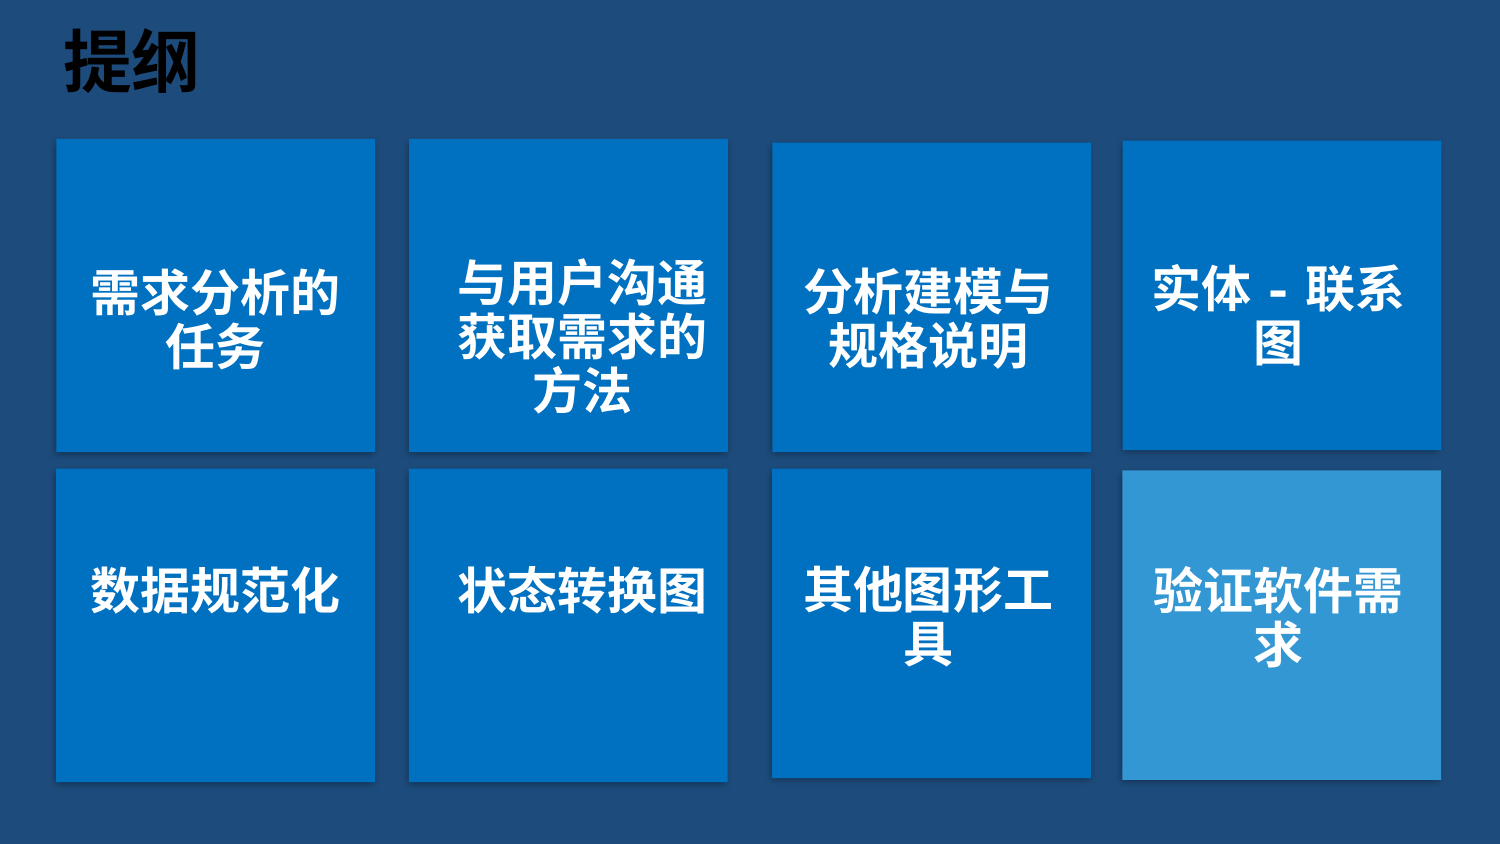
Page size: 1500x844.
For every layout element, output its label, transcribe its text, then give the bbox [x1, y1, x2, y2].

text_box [408, 138, 729, 453]
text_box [1122, 140, 1442, 451]
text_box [1122, 470, 1442, 781]
title 提纲 [63, 28, 1436, 104]
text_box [772, 142, 1092, 453]
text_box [56, 138, 376, 453]
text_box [771, 468, 1092, 779]
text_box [55, 468, 376, 783]
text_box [408, 468, 728, 783]
